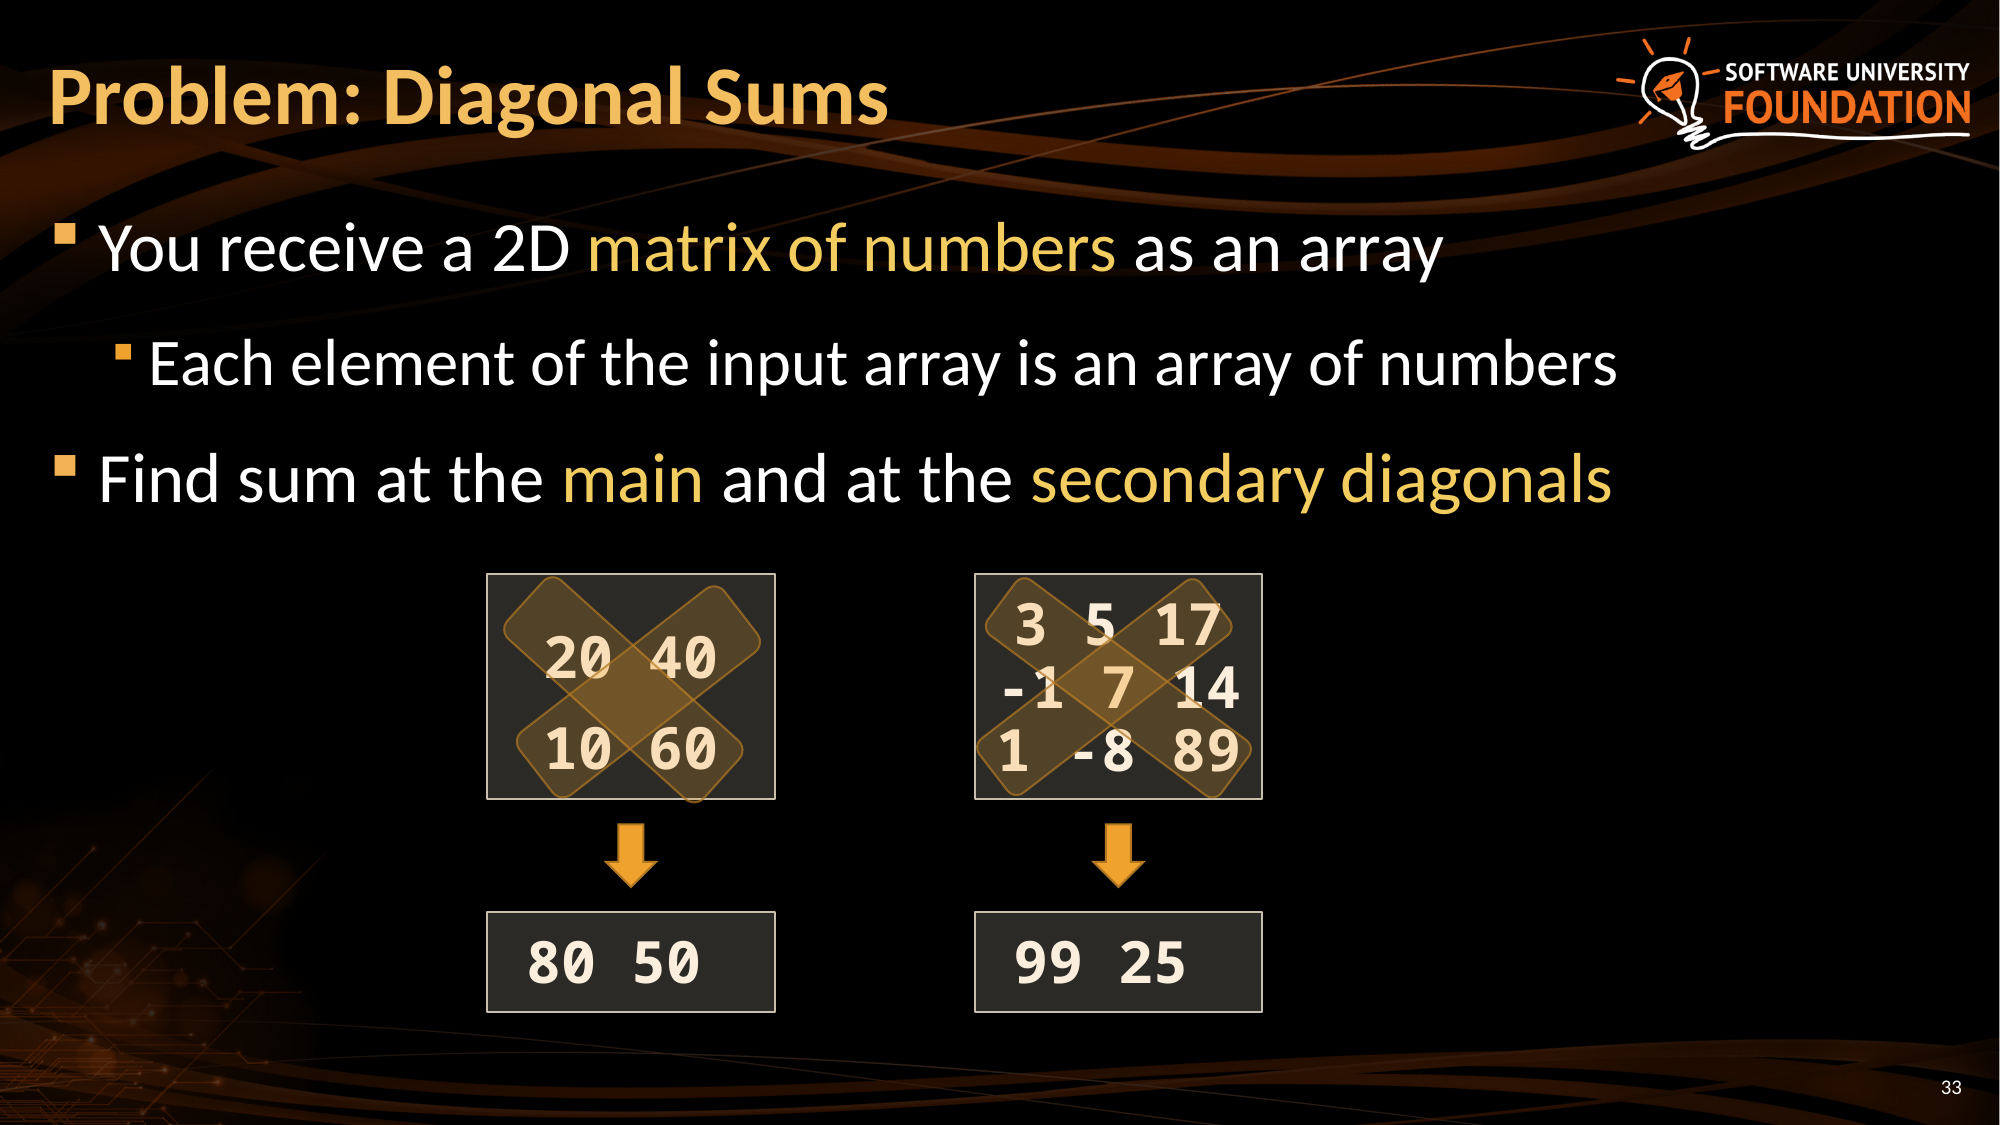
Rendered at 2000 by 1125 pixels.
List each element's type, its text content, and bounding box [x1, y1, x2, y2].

text_box [603, 823, 659, 889]
text_box [1090, 823, 1146, 889]
text_box [1112, 682, 1252, 799]
text_box [630, 700, 744, 804]
text_box 80 50 [487, 911, 775, 1012]
picture [0, 0, 2000, 1125]
text_box 99 25 [974, 911, 1263, 1012]
text_box [984, 577, 1110, 682]
text_box [515, 585, 761, 799]
text_box 20 40 10 60 [487, 574, 775, 800]
text_box 3 5 17 -1 7 14 1 -8 89 [974, 574, 1263, 800]
list You receive a 2D matrix of numbers as an array Each element of the input array is an array of numbers Find sum at the main and at the secondary diagonals [31, 186, 1968, 1100]
text_box [976, 578, 1233, 796]
text_box [503, 576, 633, 694]
title Problem: Diagonal Sums [30, 6, 1602, 189]
